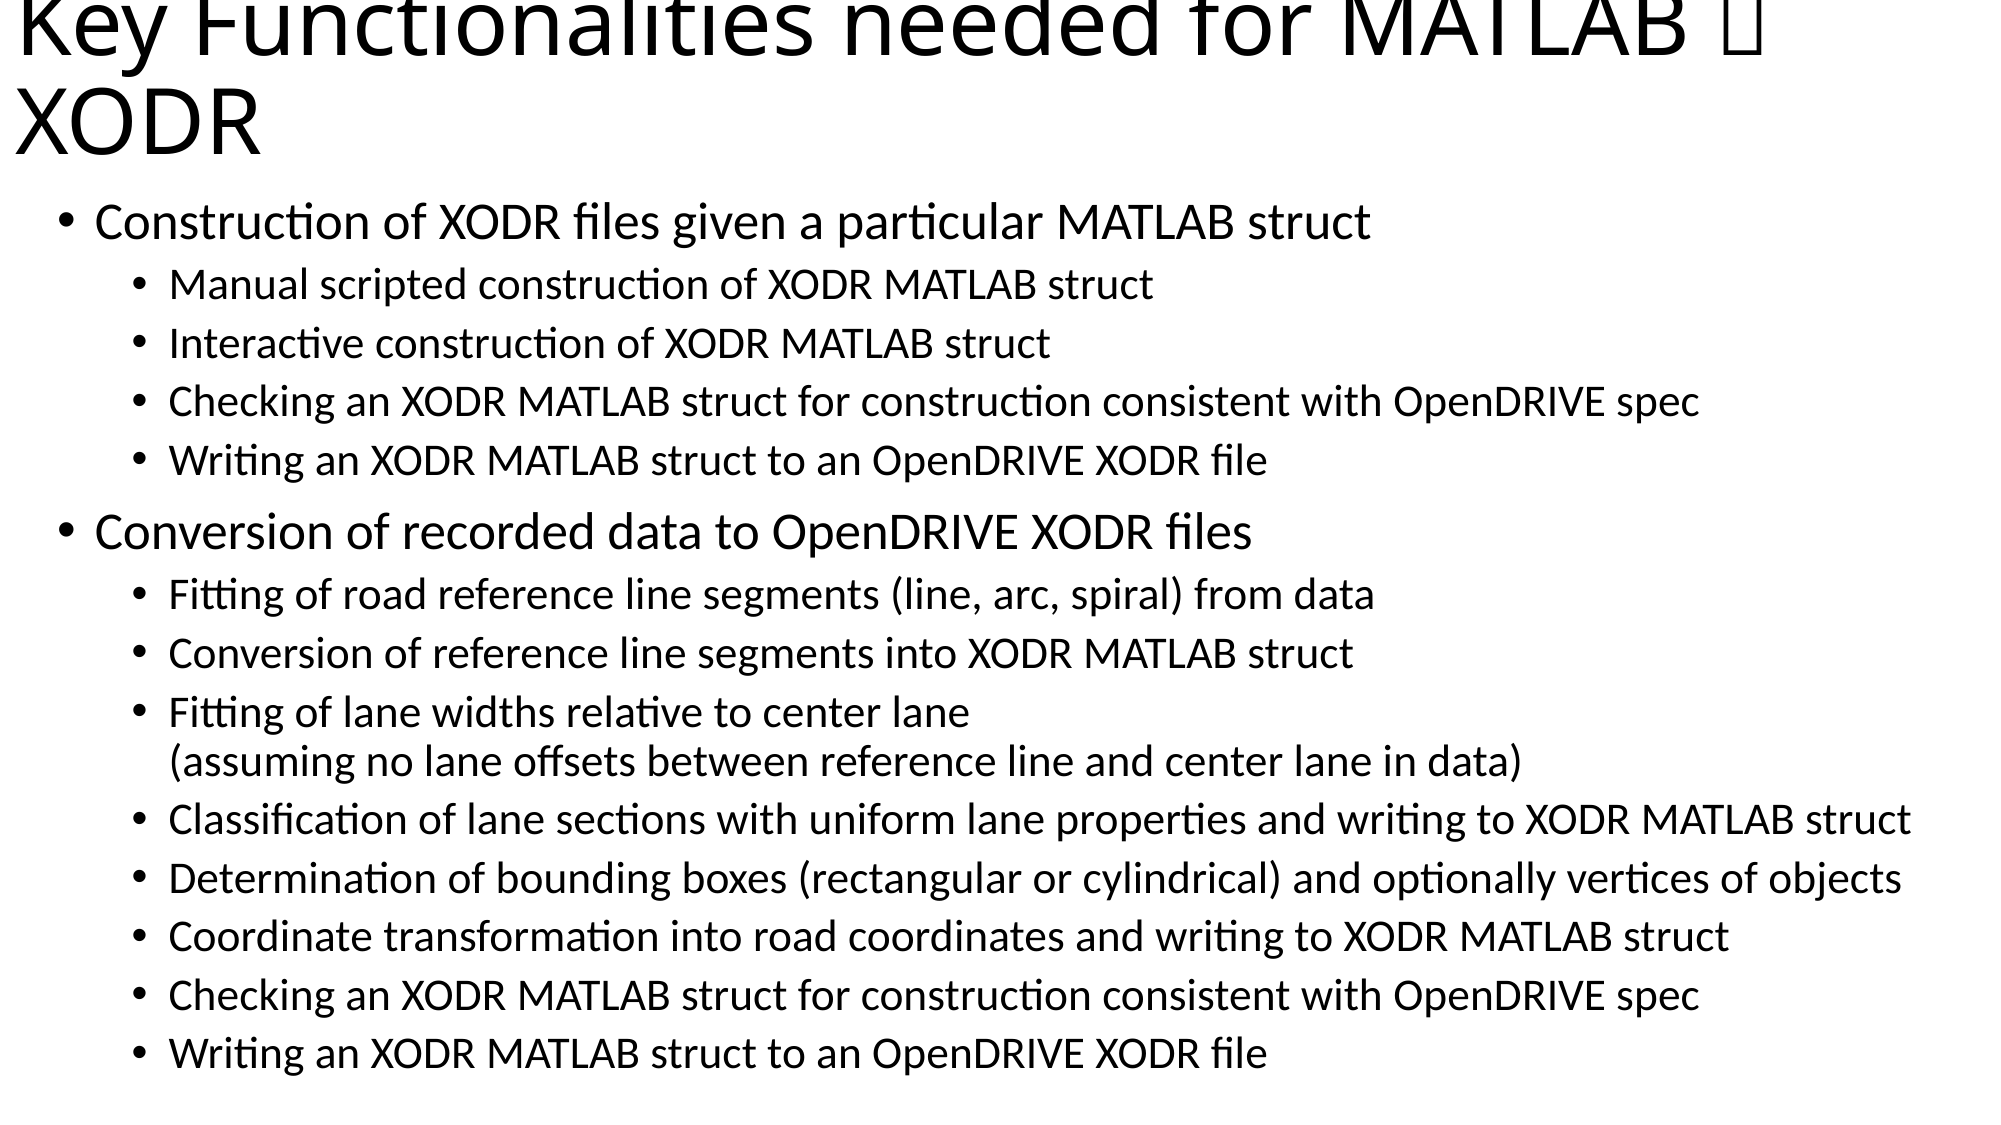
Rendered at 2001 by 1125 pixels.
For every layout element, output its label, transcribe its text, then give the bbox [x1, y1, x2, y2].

list Construction of XODR files given a particular MATLAB struct Manual scripted construction of XODR MATLAB struct Interactive construction of XODR MATLAB struct Checking an XODR MATLAB struct for construction consistent with OpenDRIVE spec Writing an XODR MATLAB struct to an OpenDRIVE XODR file Conversion of recorded data to OpenDRIVE XODR files Fitting of road reference line segments (line, arc, spiral) from data Conversion of reference line segments into XODR MATLAB struct Fitting of lane widths relative to center lane (assuming no lane offsets between reference line and center lane in data) Classification of lane sections with uniform lane properties and writing to XODR MATLAB struct Determination of bounding boxes (rectangular or cylindrical) and optionally vertices of objects Coordinate transformation into road coordinates and writing to XODR MATLAB struct Checking an XODR MATLAB struct for construction consistent with OpenDRIVE spec Writing an XODR MATLAB struct to an OpenDRIVE XODR file [42, 186, 1967, 1098]
title Key Functionalities needed for MATLAB  XODR [0, 0, 2000, 150]
